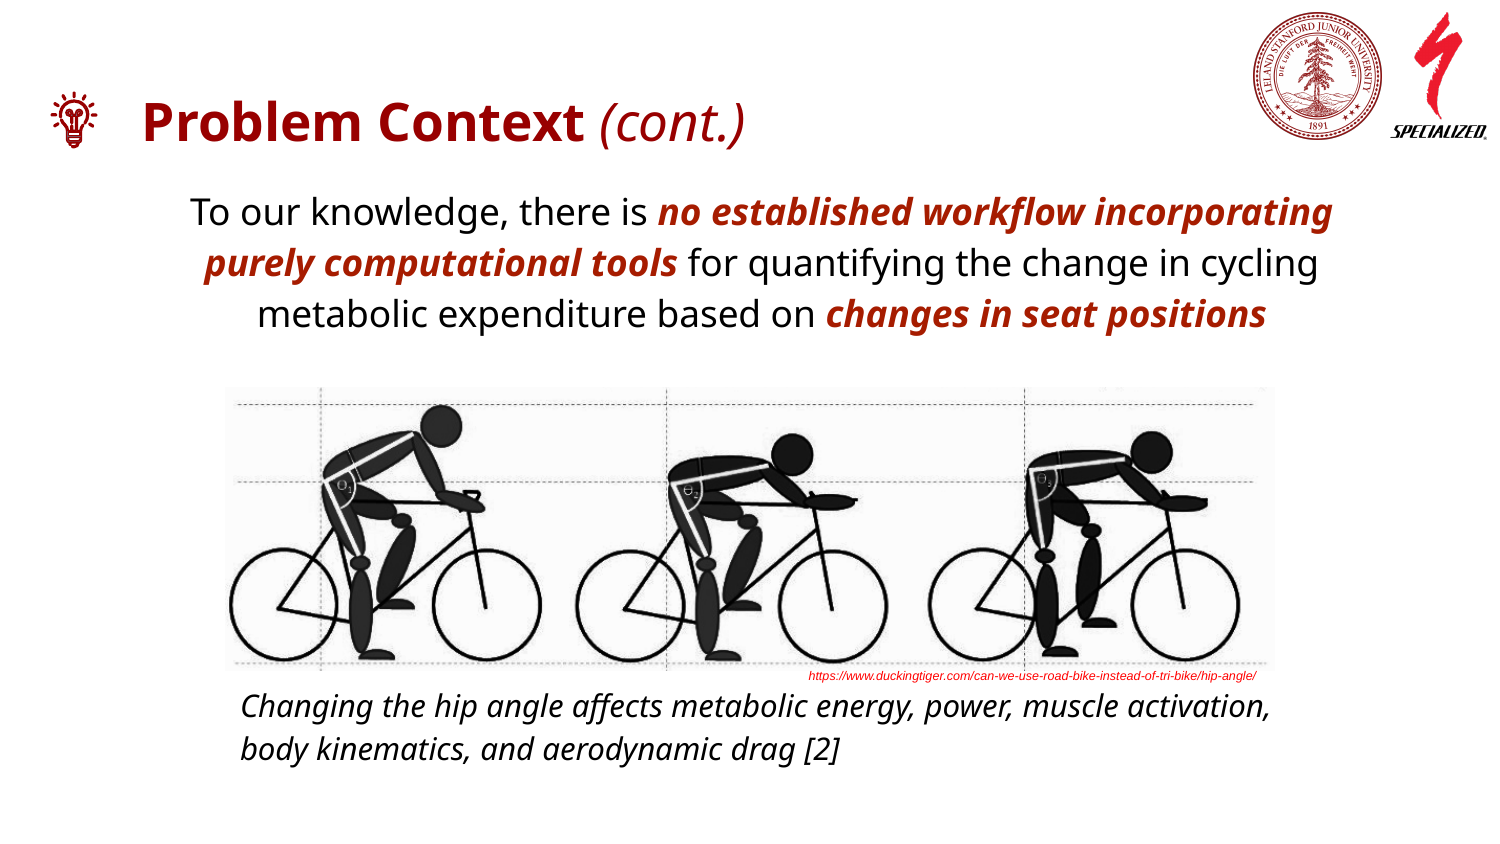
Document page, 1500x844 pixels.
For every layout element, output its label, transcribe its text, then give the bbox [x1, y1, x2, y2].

picture [224, 386, 1276, 671]
list To our knowledge, there is no established workflow incorporating purely computational tools for quantifying the change in cycling metabolic expenditure based on changes in seat positions [168, 166, 1356, 358]
title Problem Context (cont.) [51, 72, 1449, 167]
picture [1253, 12, 1382, 72]
text_box https://www.duckingtiger.com/can-we-use-road-bike-instead-of-tri-bike/hip-angle/ [793, 659, 1286, 690]
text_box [50, 91, 97, 148]
list Changing the hip angle affects metabolic energy, power, muscle activation, body kinematics, and aerodynamic drag [2] [225, 289, 1328, 844]
picture [1390, 12, 1487, 140]
